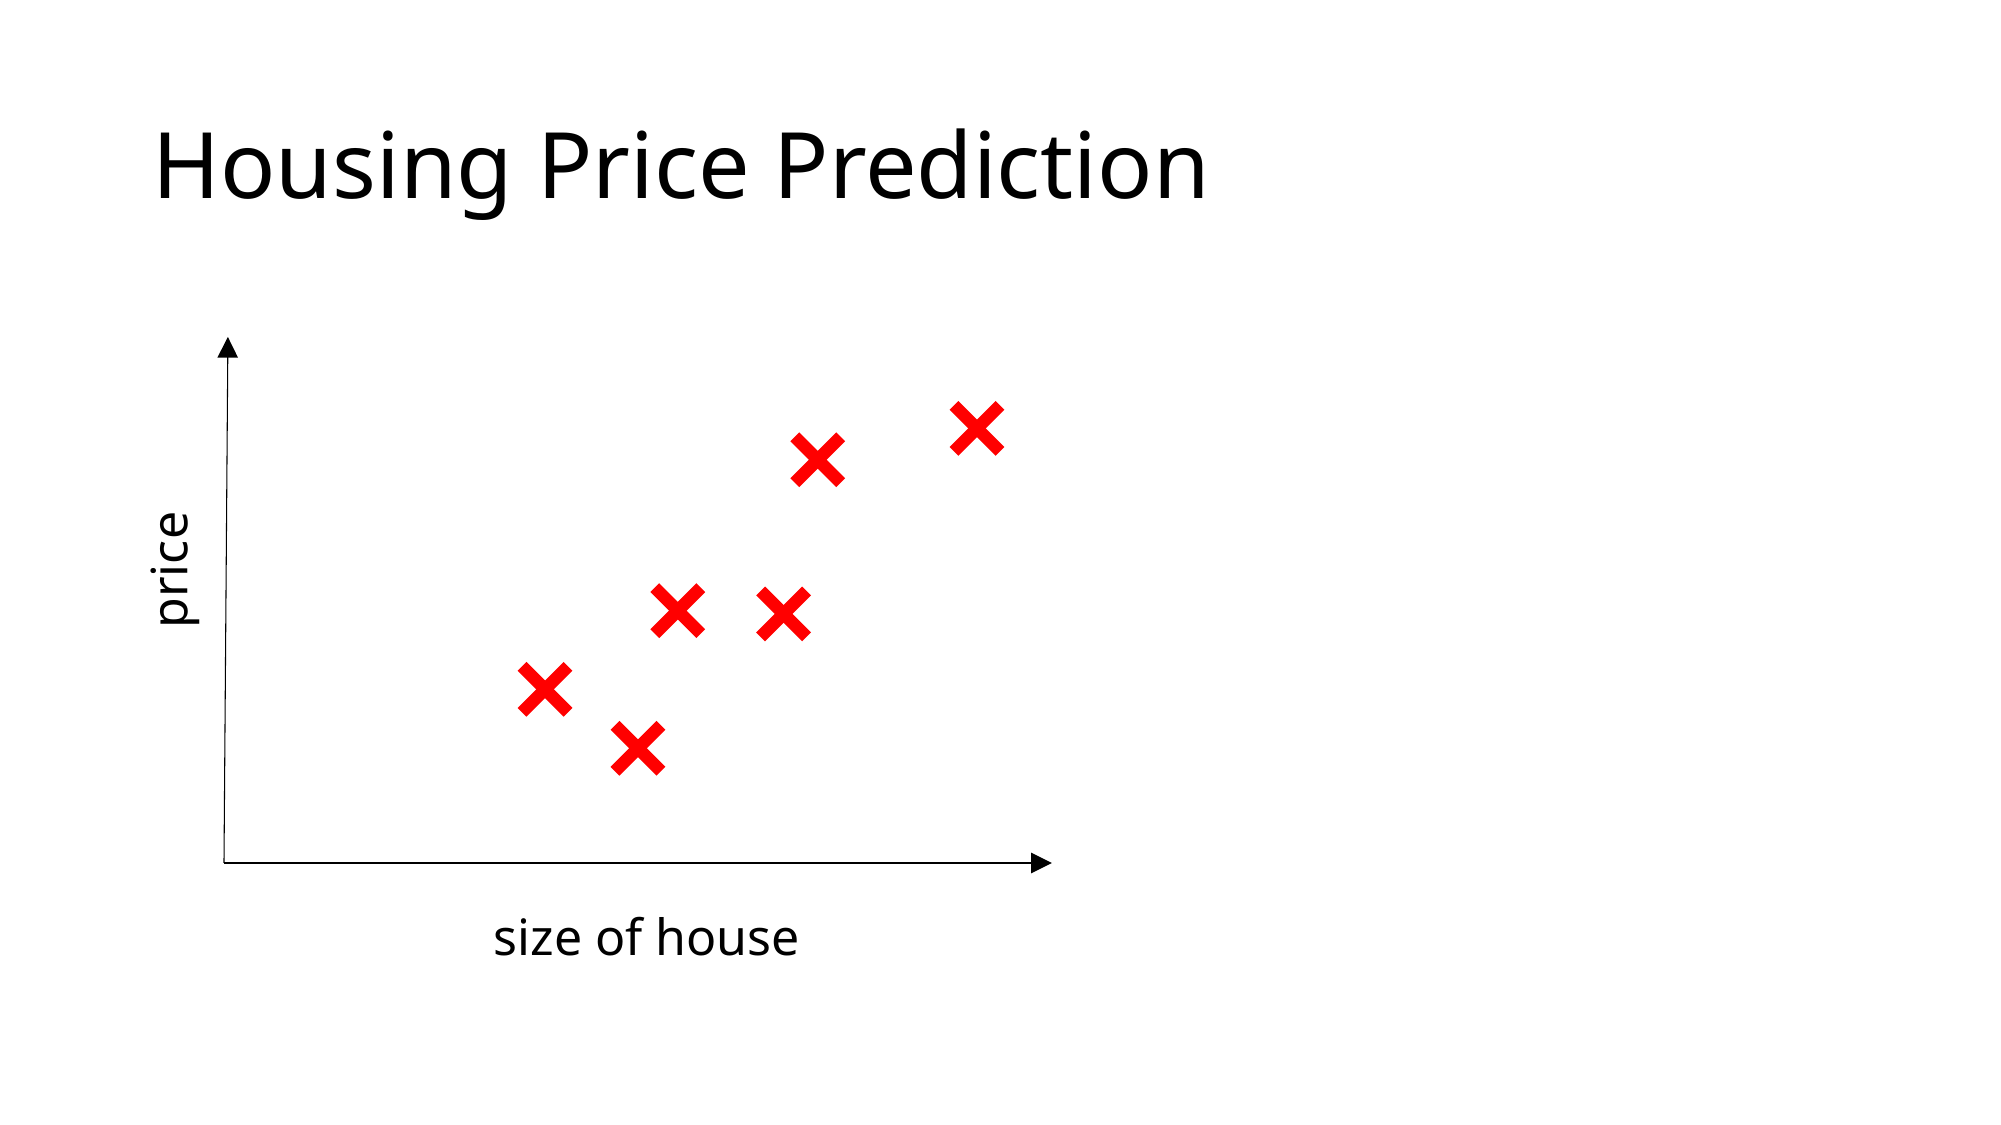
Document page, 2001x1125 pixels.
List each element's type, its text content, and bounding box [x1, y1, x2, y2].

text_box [760, 590, 807, 637]
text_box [794, 436, 841, 483]
text_box size of house [479, 897, 816, 973]
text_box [522, 666, 568, 713]
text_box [614, 725, 661, 772]
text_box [223, 336, 228, 863]
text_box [954, 405, 1000, 452]
text_box price [129, 497, 205, 644]
title Housing Price Prediction [137, 59, 1863, 278]
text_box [654, 587, 701, 634]
